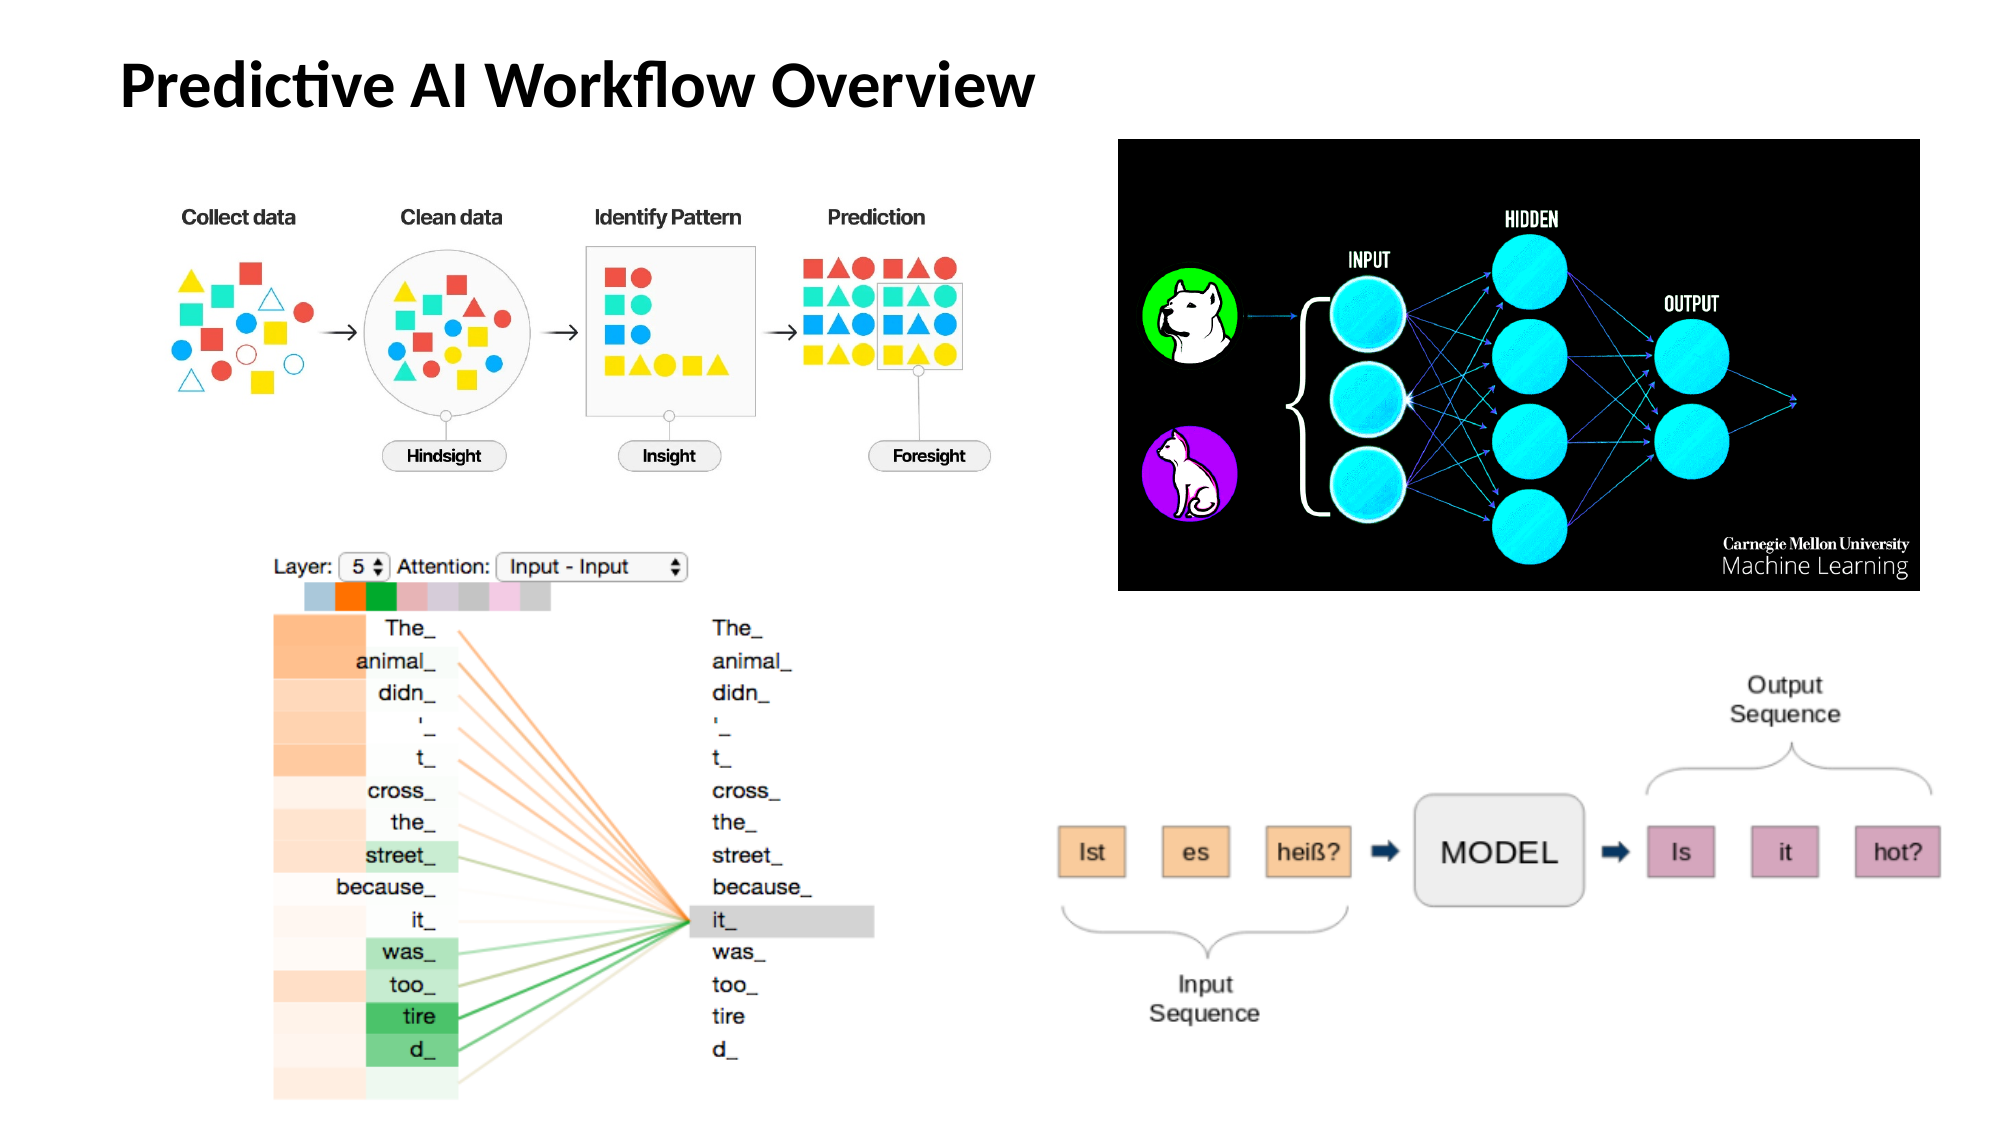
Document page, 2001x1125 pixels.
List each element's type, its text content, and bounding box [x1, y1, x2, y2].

picture [1030, 655, 1982, 1072]
picture [243, 535, 918, 1103]
title Predictive AI Workflow Overview [105, 31, 1831, 140]
picture [143, 153, 1006, 522]
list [1118, 139, 1920, 591]
